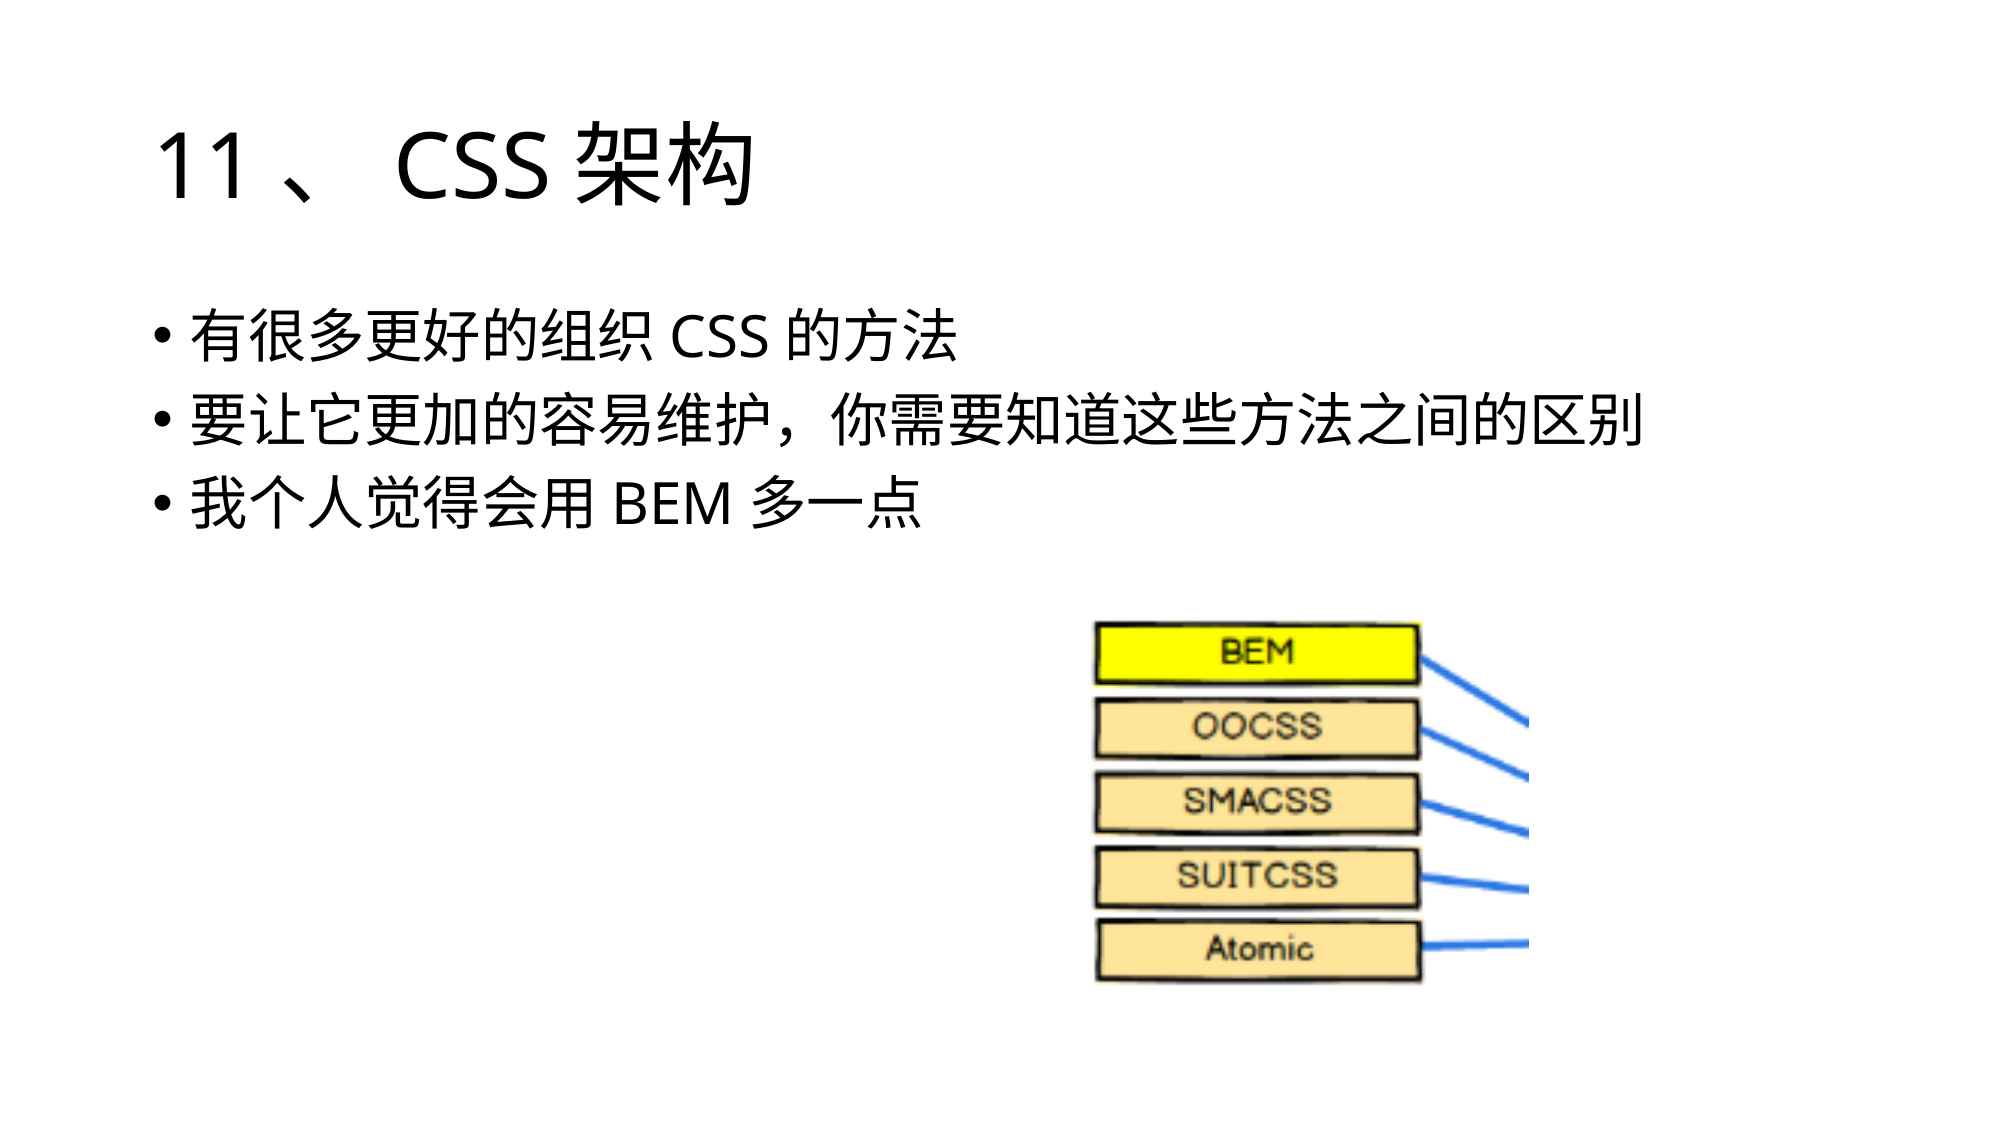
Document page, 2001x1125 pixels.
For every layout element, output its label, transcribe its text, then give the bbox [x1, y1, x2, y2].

title 11、CSS架构 [137, 59, 1863, 278]
picture [999, 562, 1529, 1052]
list 有很多更好的组织CSS的方法 要让它更加的容易维护，你需要知道这些方法之间的区别 我个人觉得会用BEM多一点 [137, 299, 1863, 1014]
